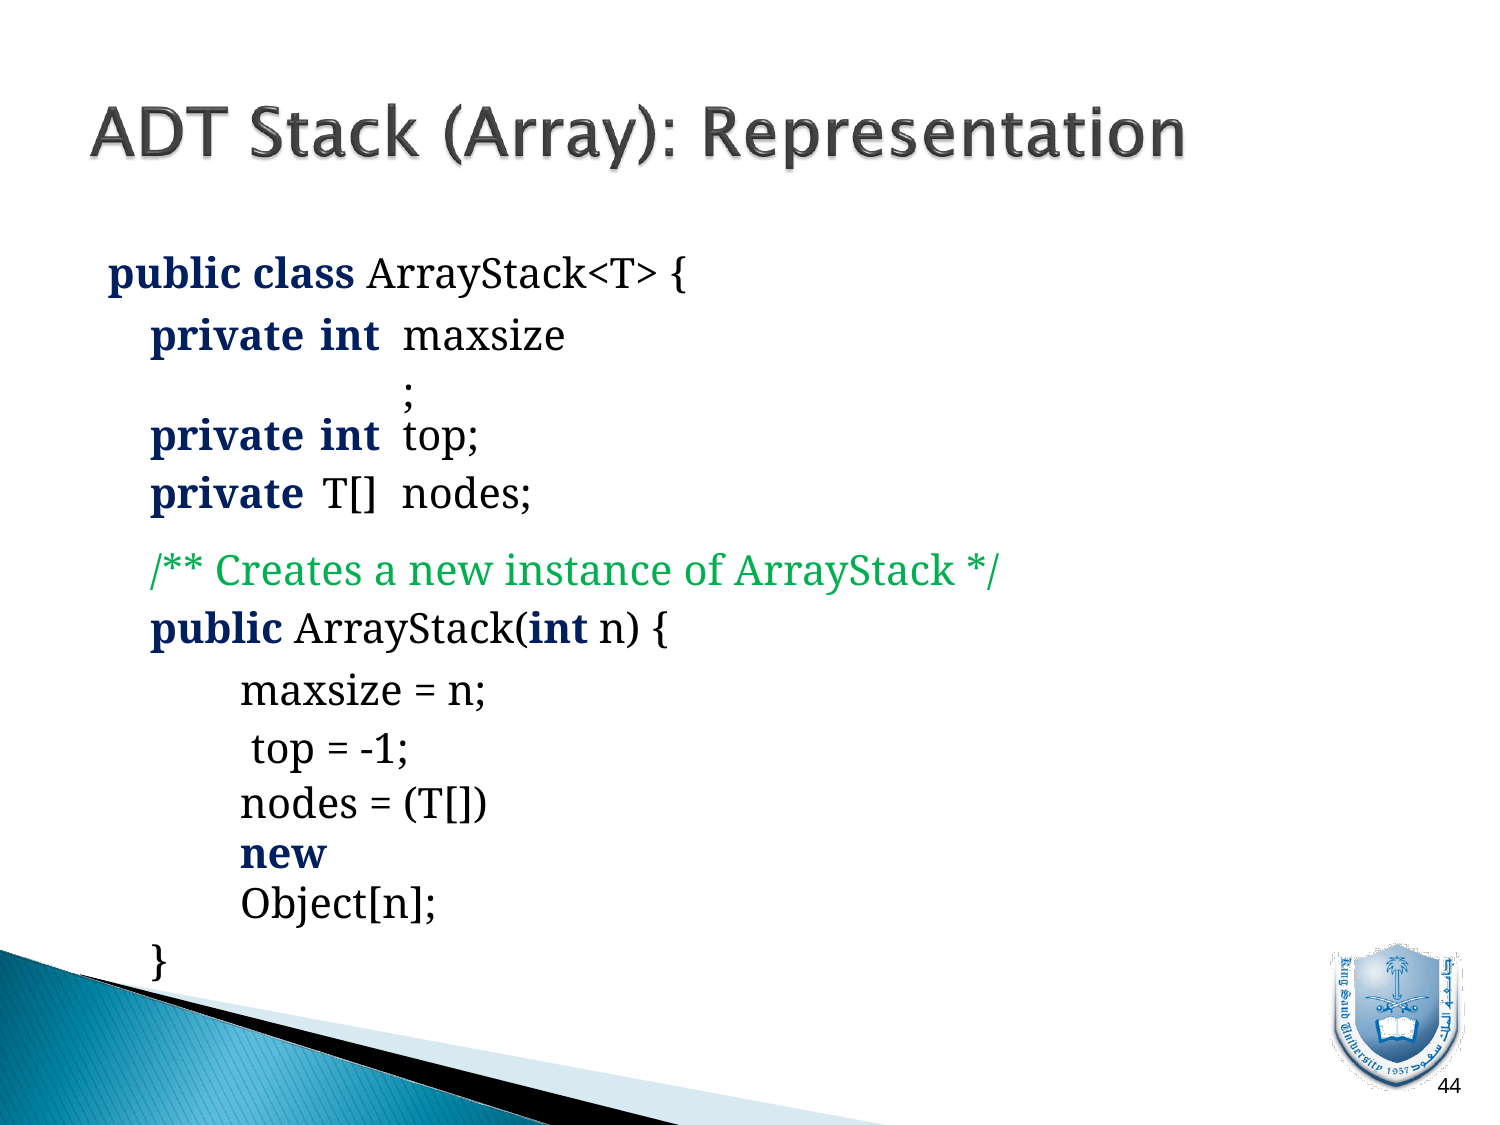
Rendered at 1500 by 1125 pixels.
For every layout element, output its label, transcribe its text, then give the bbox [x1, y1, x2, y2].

table_cell private [146, 464, 308, 524]
text_box [44, 75, 1254, 186]
table_header private [146, 305, 308, 406]
text_box [1328, 940, 1465, 1091]
table_cell nodes; [392, 464, 574, 524]
table_cell top; [392, 406, 574, 464]
table_header int [308, 305, 392, 406]
table_cell private [146, 406, 308, 464]
text_box /** Creates a new instance of ArrayStack */ public ArrayStack(int n) { maxsize = n; top = -1; nodes = (T[]) new Object[n]; } [147, 543, 1049, 985]
picture [0, 948, 558, 1125]
table_cell int [308, 406, 392, 464]
title public class ArrayStack<T> { [105, 247, 1396, 436]
slide_number 10 [1433, 1079, 1468, 1125]
table_header maxsize; [392, 305, 574, 406]
table_cell T[] [308, 464, 392, 524]
